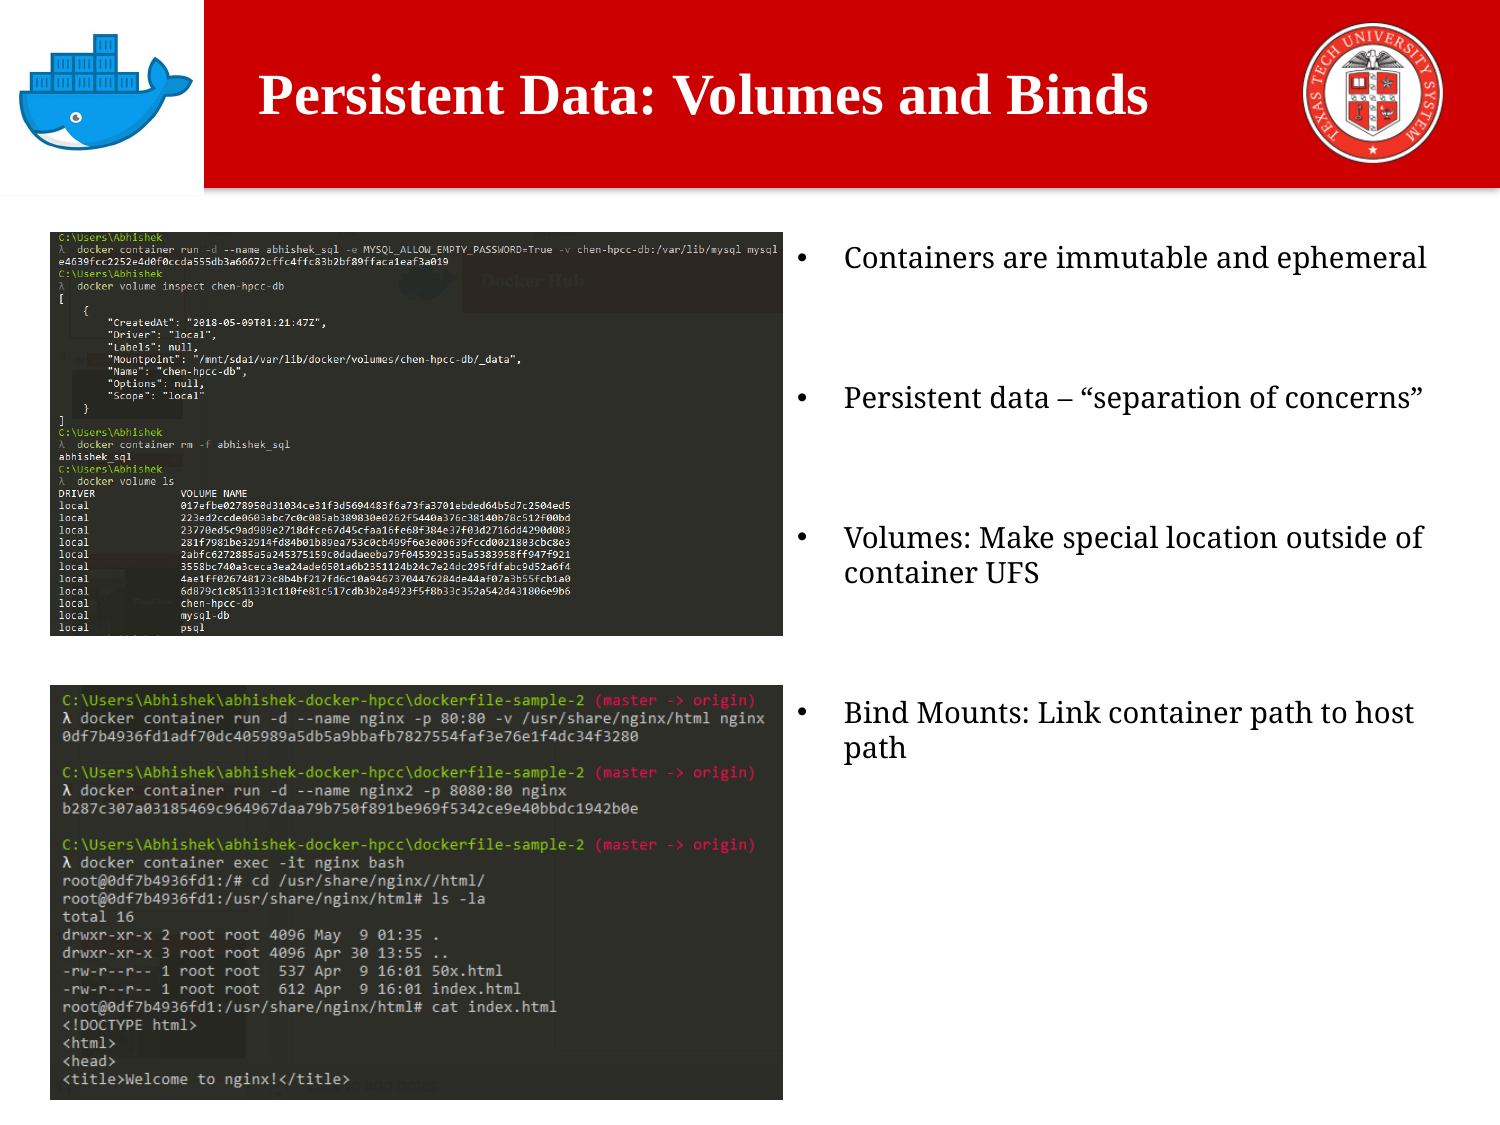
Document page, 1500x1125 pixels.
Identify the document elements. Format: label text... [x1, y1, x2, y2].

text_box Containers are immutable and ephemeral Persistent data – “separation of concerns” Volumes: Make special location outside of container UFS Bind Mounts: Link container path to host path [782, 232, 1500, 807]
picture [50, 685, 783, 1100]
picture [0, 0, 204, 196]
picture [50, 232, 783, 636]
text_box Persistent Data: Volumes and Binds [244, 49, 1225, 134]
